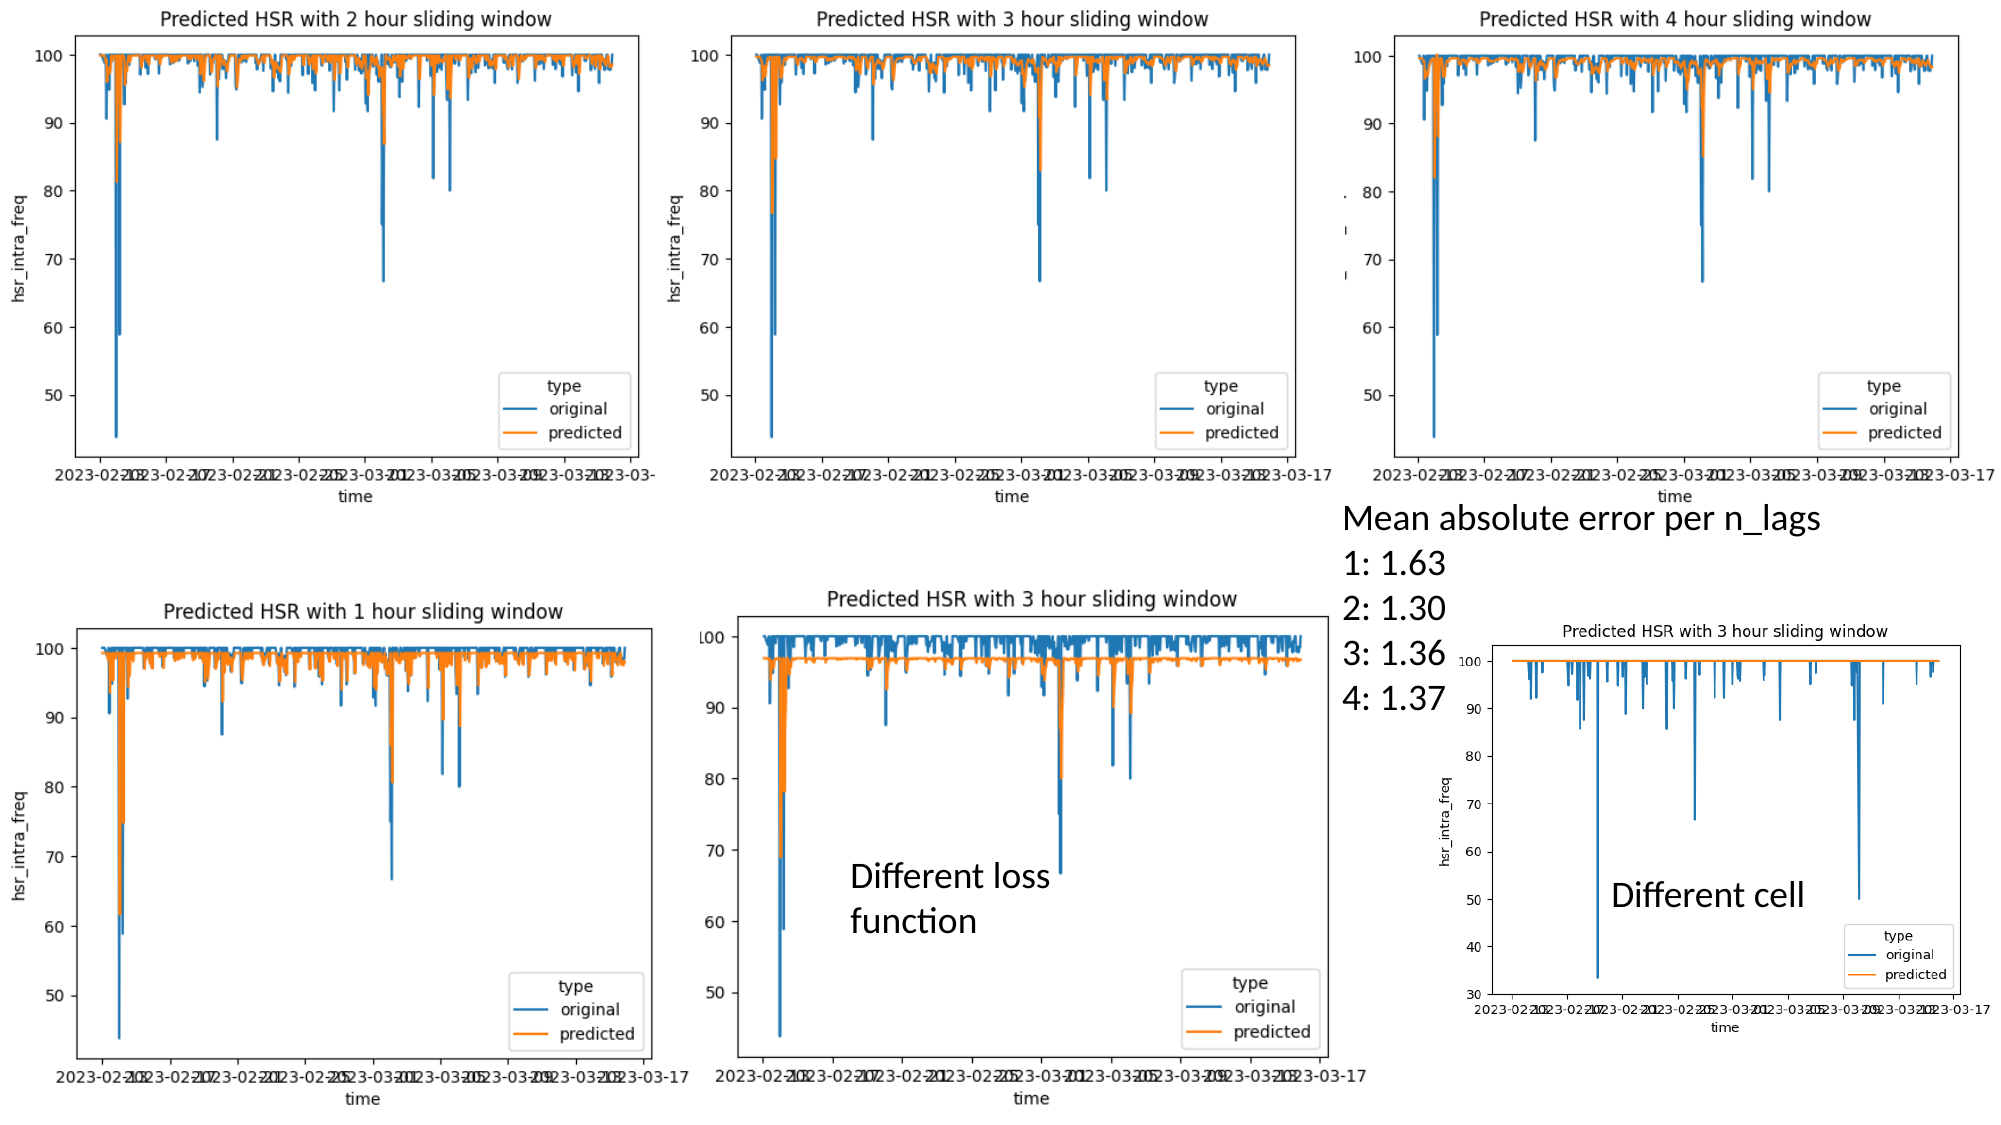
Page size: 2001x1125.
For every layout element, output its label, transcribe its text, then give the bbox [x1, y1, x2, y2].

text_box Mean absolute error per n_lags 1: 1.63 2: 1.30 3: 1.36 4: 1.37 [1327, 517, 1915, 725]
picture [0, 0, 2000, 517]
picture [0, 578, 1379, 1120]
picture [1429, 614, 2000, 1044]
